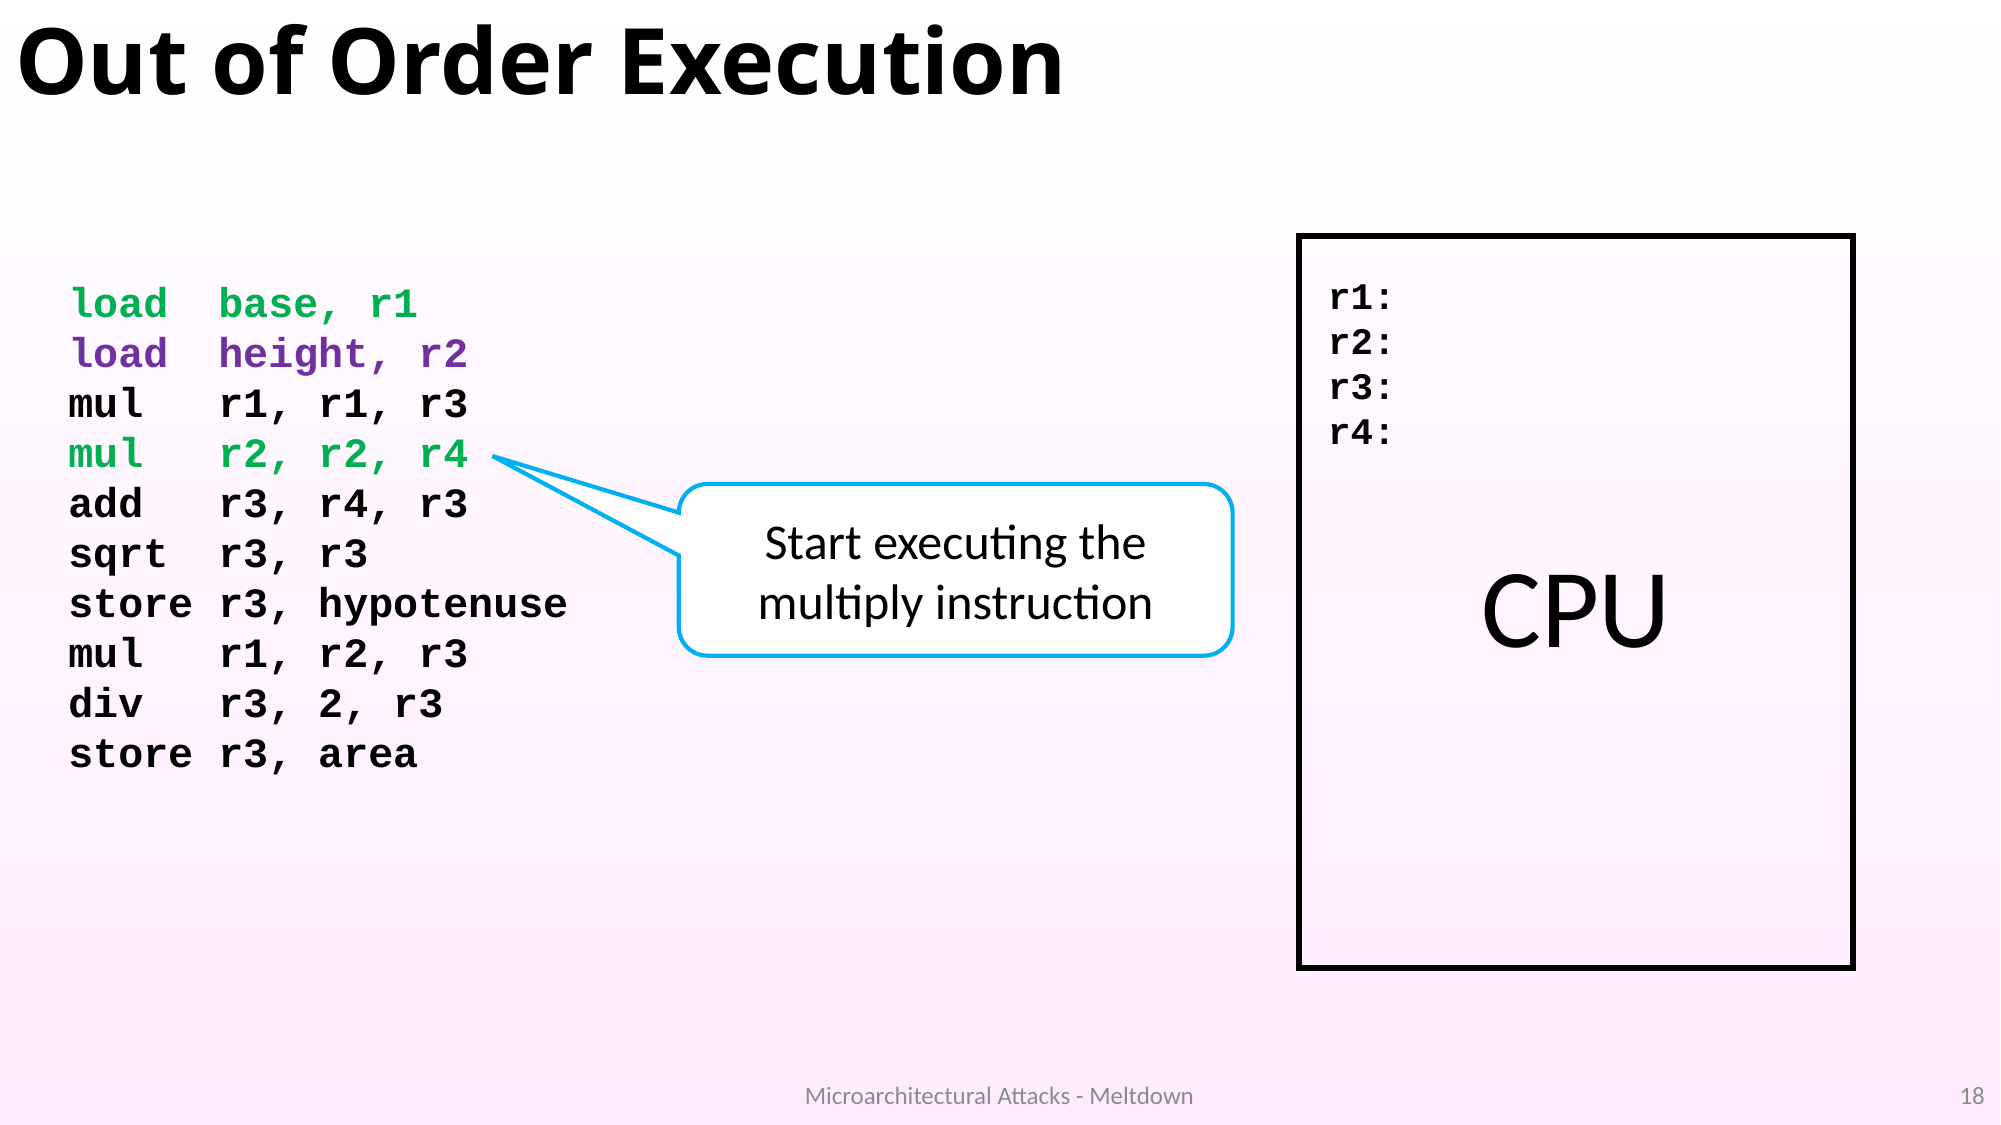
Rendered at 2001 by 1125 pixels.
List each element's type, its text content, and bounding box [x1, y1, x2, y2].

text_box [1299, 236, 1853, 968]
text_box load base, r1 load height, r2 mul r1, r1, r3 mul r2, r2, r4 add r3, r4, r3 sqrt r3, r3 store r3, hypotenuse mul r1, r2, r3 div r3, 2, r3 store r3, area [53, 268, 627, 784]
slide_number 18 [1550, 1065, 2000, 1125]
title Out of Order Execution [0, 0, 2000, 131]
text_box Start executing the multiply instruction [491, 455, 1234, 657]
footer Microarchitectural Attacks - Meltdown [662, 1065, 1338, 1125]
